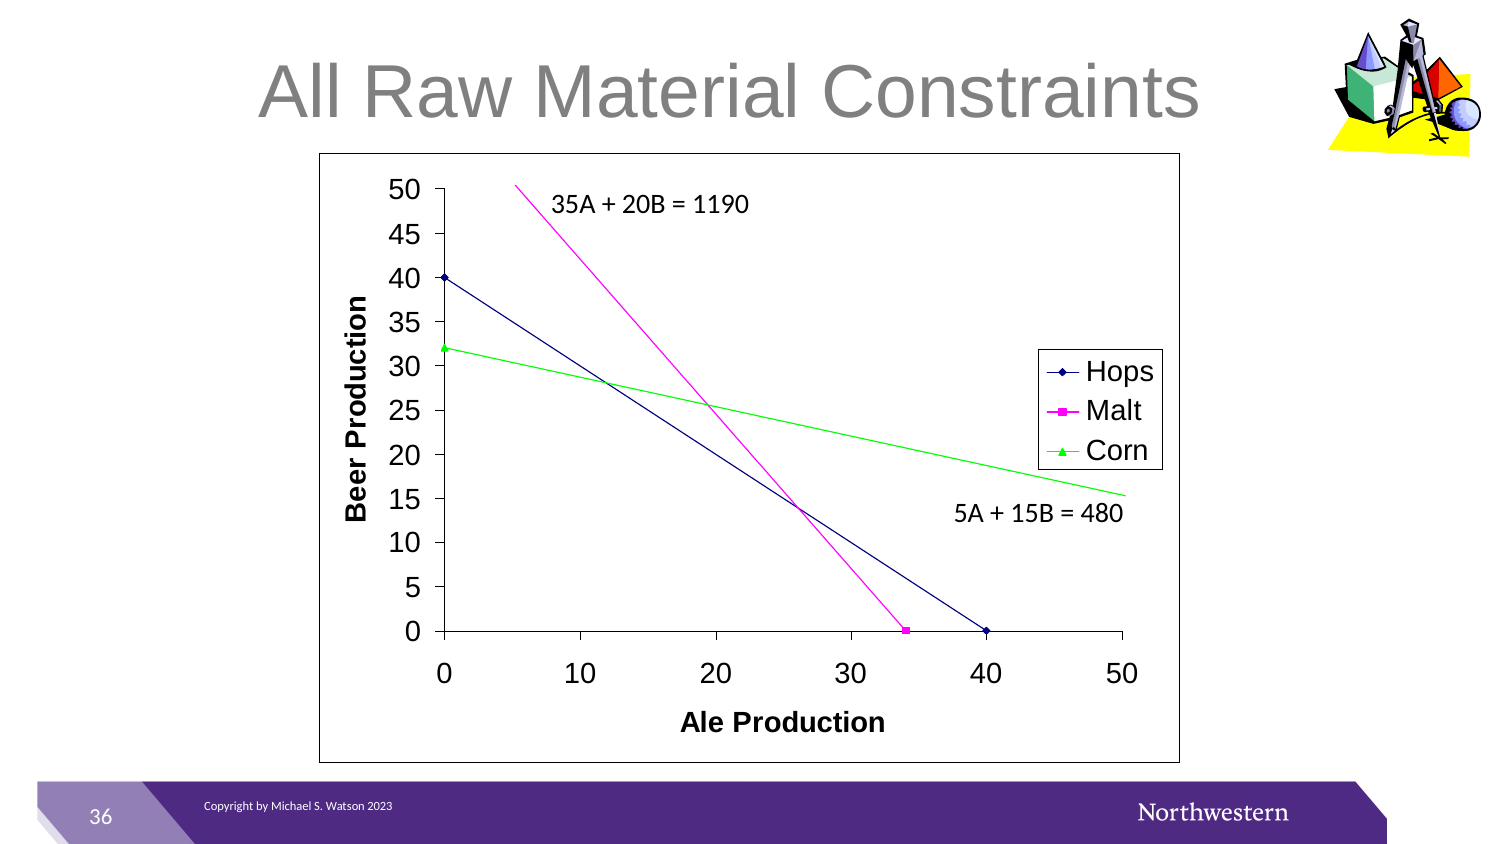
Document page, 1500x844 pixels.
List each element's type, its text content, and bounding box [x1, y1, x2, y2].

picture [0, 0, 1499, 844]
title All Raw Material Constraints [55, 17, 1325, 158]
